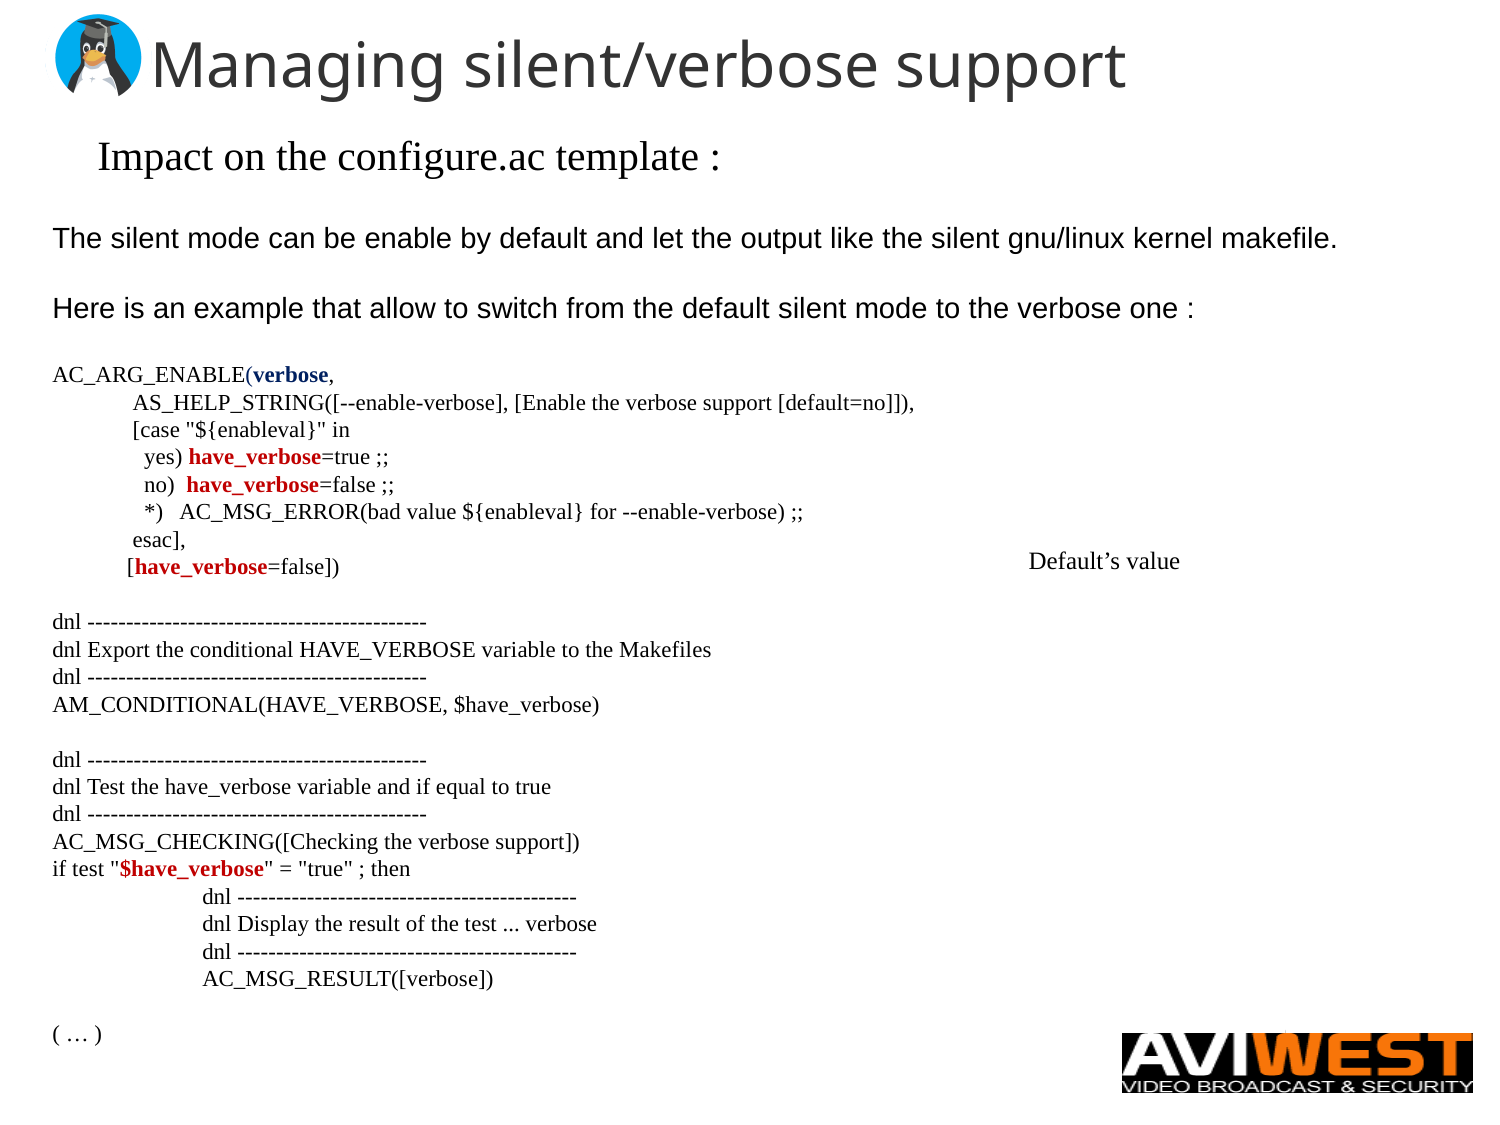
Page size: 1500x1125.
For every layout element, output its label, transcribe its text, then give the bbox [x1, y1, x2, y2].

picture [44, 3, 152, 112]
text_box The silent mode can be enable by default and let the output like the silent gnu/linux kernel makefile. Here is an example that allow to switch from the default silent mode to the verbose one : AC_ARG_ENABLE(verbose, AS_HELP_STRING([--enable-verbose], [Enable the verbose support [default=no]]), [case "${enableval}" in yes) have_verbose=true ;; no) have_verbose=false ;; *) AC_MSG_ERROR(bad value ${enableval} for --enable-verbose) ;; esac], [have_verbose=false]) dnl -------------------------------------------- dnl Export the conditional HAVE_VERBOSE variable to the Makefiles dnl -------------------------------------------- AM_CONDITIONAL(HAVE_VERBOSE, $have_verbose) dnl -------------------------------------------- dnl Test the have_verbose variable and if equal to true dnl -------------------------------------------- AC_MSG_CHECKING([Checking the verbose support]) if test "$have_verbose" = "true" ; then dnl -------------------------------------------- dnl Display the result of the test ... verbose dnl -------------------------------------------- AC_MSG_RESULT([verbose]) ( … ) [37, 212, 1425, 1071]
text_box Default’s value [1014, 537, 1195, 583]
picture [1122, 1033, 1473, 1093]
text_box Managing silent/verbose support [157, 12, 1500, 113]
text_box  Impact on the configure.ac template : [39, 121, 720, 187]
